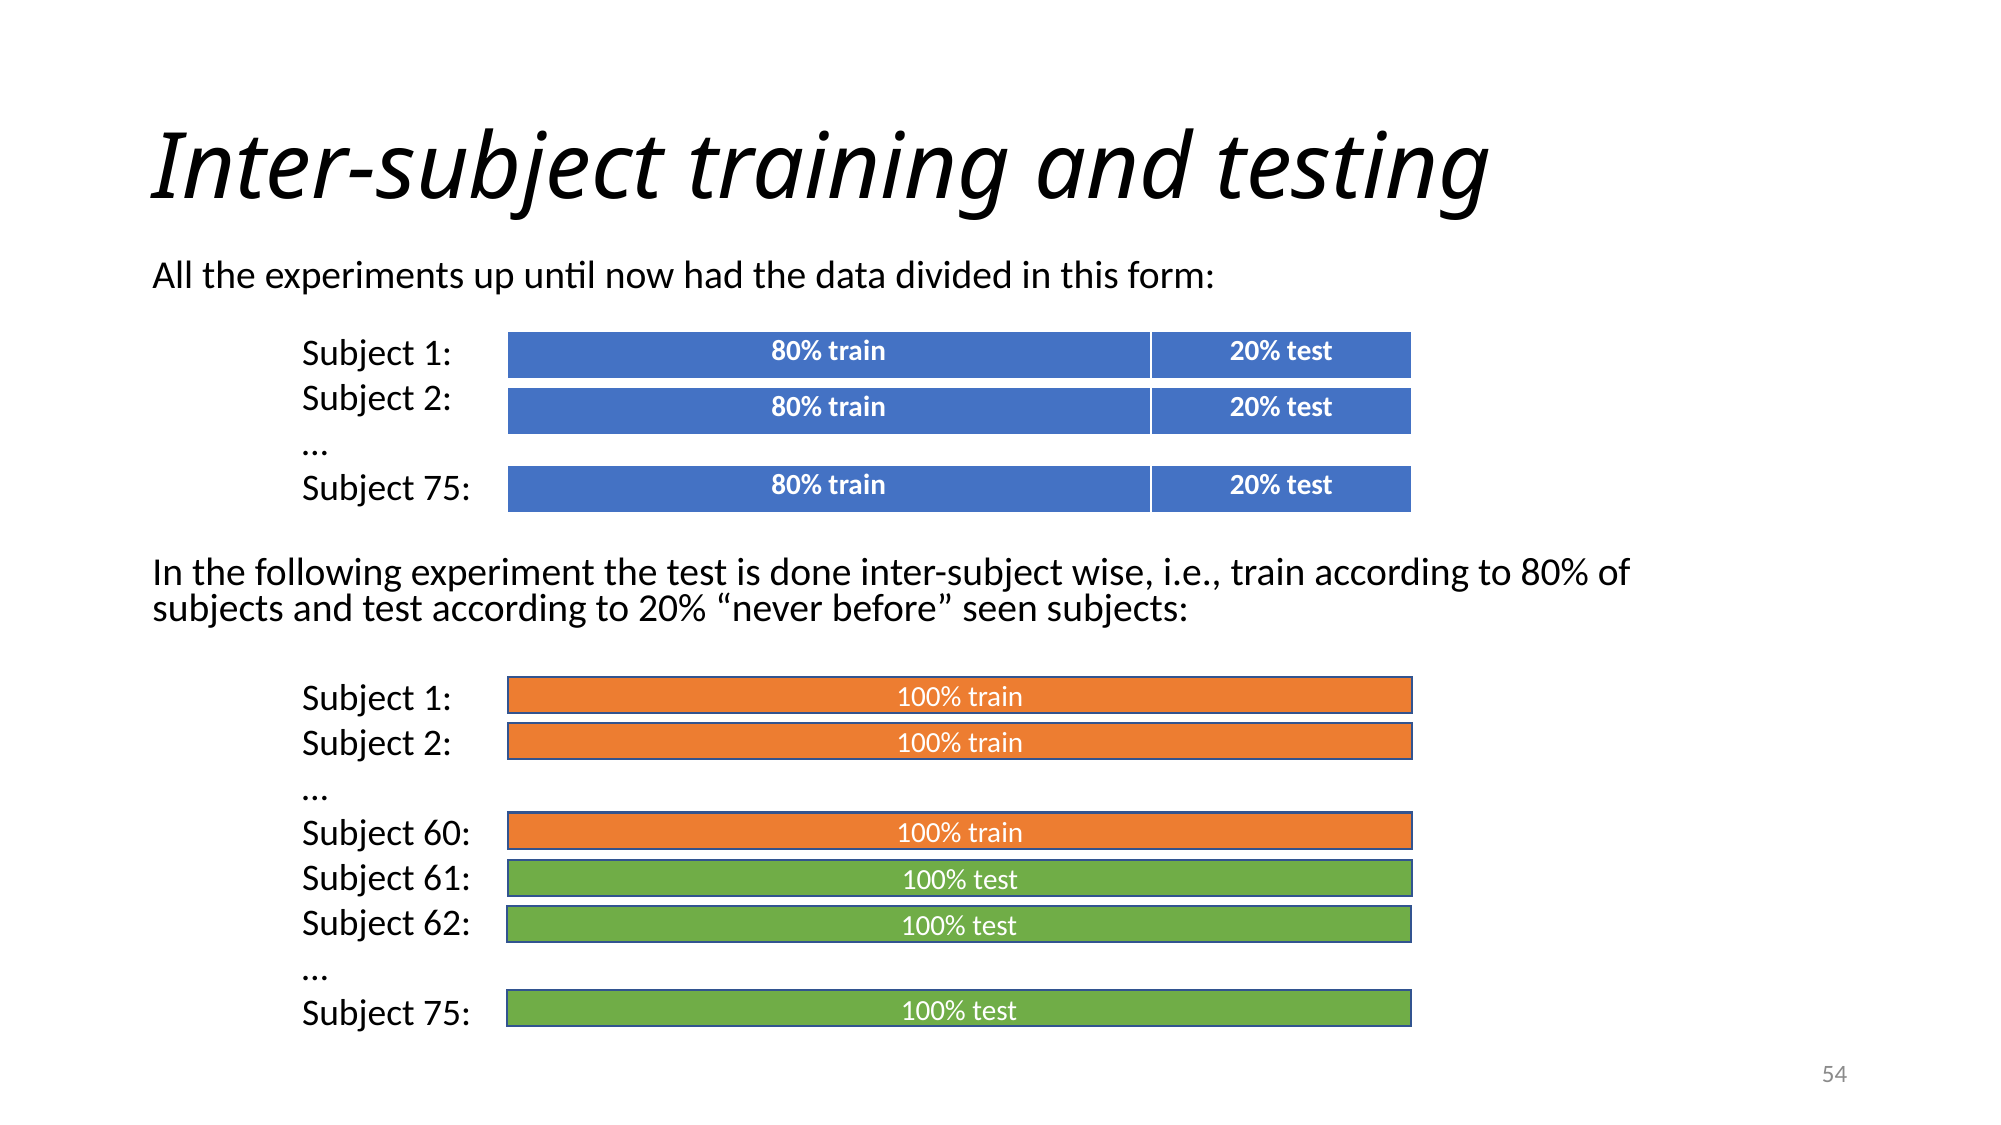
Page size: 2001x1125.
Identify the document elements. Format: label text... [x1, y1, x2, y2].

table_header 20% test [1152, 332, 1411, 378]
text_box Subject 1: Subject 2: … Subject 60: Subject 61: Subject 62: … Subject 75: [137, 665, 1138, 1086]
table_header 20% test [1152, 466, 1411, 512]
text_box 100% test [507, 859, 1413, 897]
table_header 80% train [508, 466, 1150, 512]
slide_number 54 [1412, 1042, 1863, 1103]
table_header 80% train [508, 388, 1150, 434]
list All the experiments up until now had the data divided in this form: [137, 247, 1678, 308]
text_box In the following experiment the test is done inter-subject wise, i.e., train according to 80% of subjects and test according to 20% “never before” seen subjects: [137, 549, 1678, 673]
text_box 100% test [506, 905, 1412, 943]
text_box Subject 1: Subject 2: … Subject 75: [137, 320, 1138, 549]
text_box 100% train [507, 811, 1413, 850]
text_box 100% train [507, 676, 1413, 714]
text_box 100% test [506, 989, 1412, 1027]
table_header 20% test [1152, 388, 1411, 434]
table_header 80% train [508, 332, 1150, 378]
text_box 100% train [507, 722, 1413, 760]
title Inter-subject training and testing [137, 59, 1863, 278]
